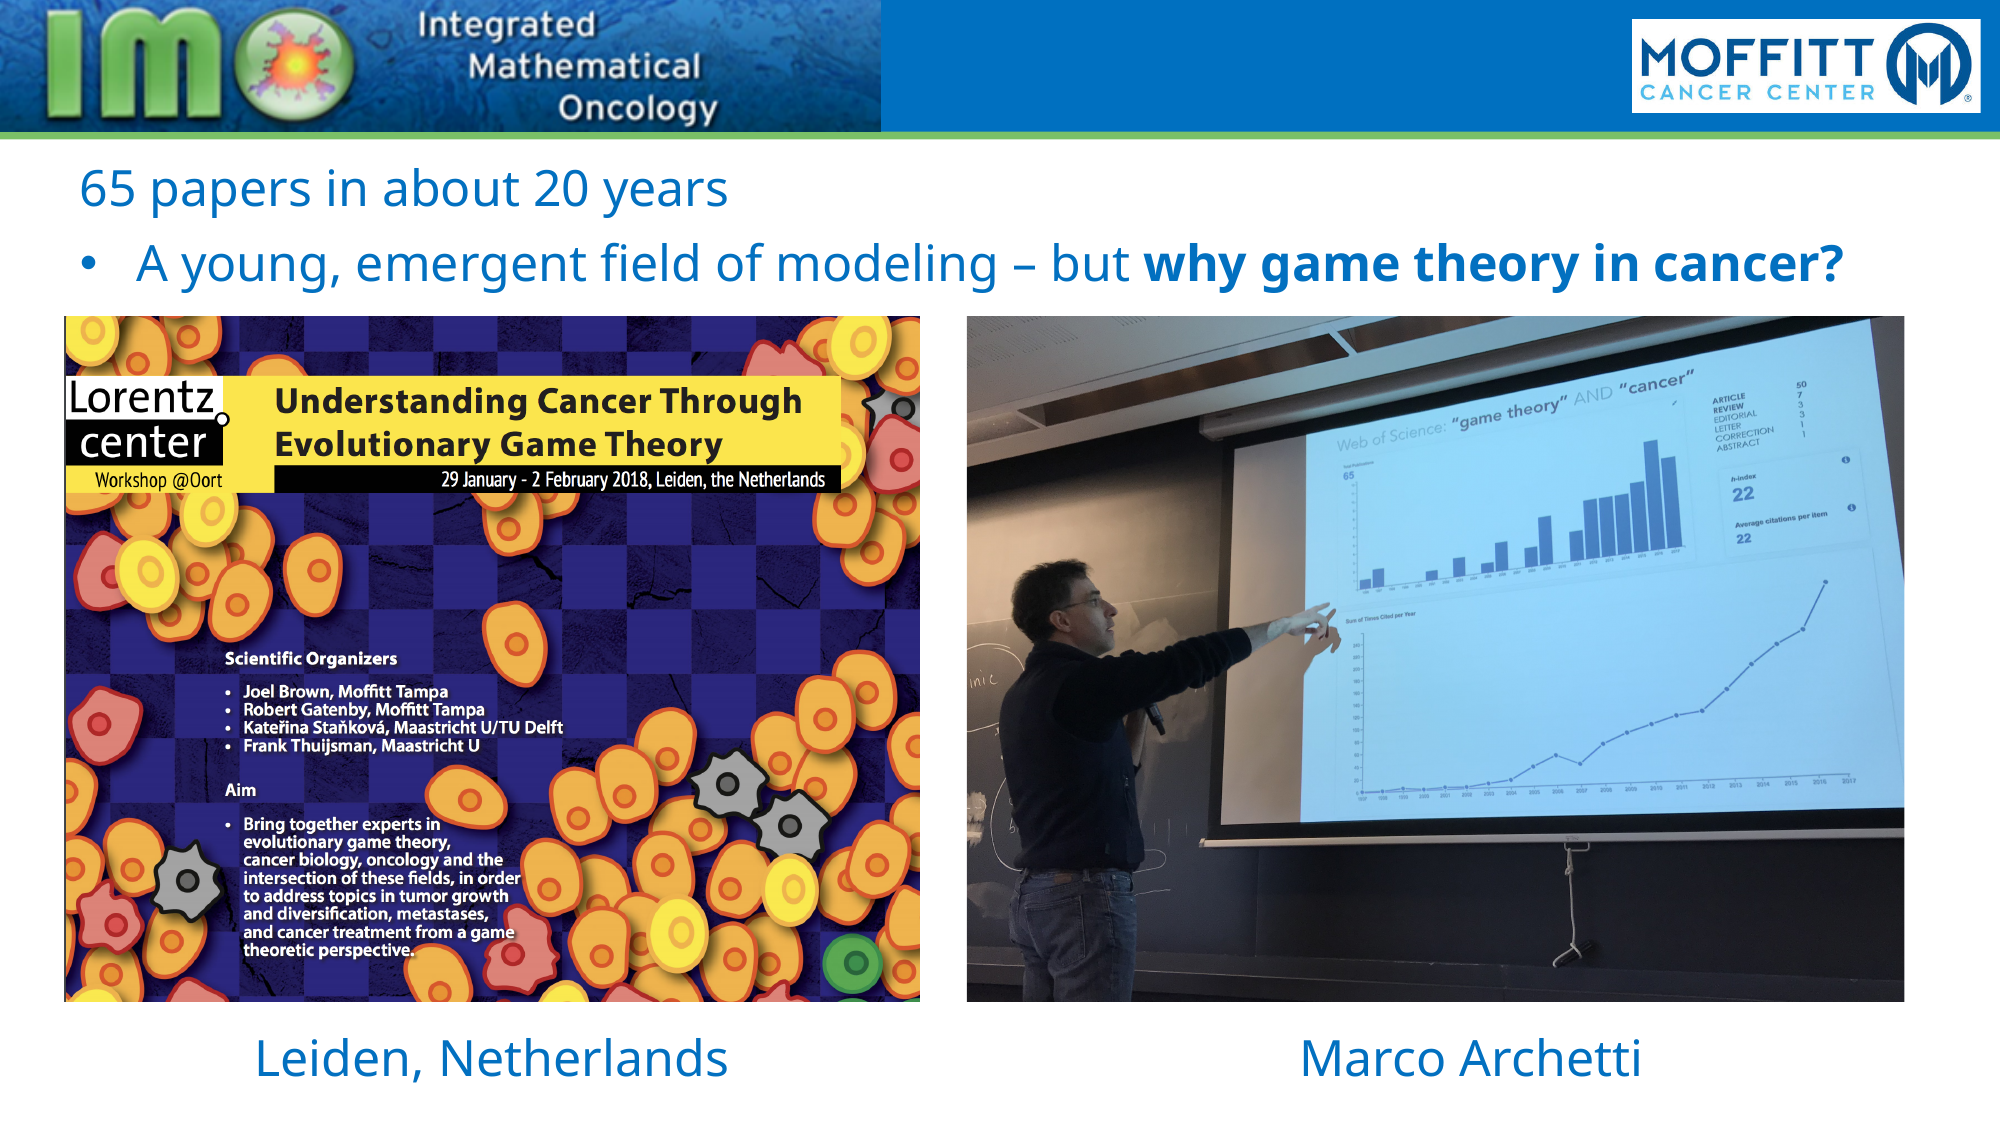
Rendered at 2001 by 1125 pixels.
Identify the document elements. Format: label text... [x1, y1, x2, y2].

text_box [0, 131, 2000, 140]
picture [1632, 19, 1981, 113]
text_box 65 papers in about 20 years A young, emergent field of modeling – but why game theory in cancer? [64, 155, 2000, 786]
picture [966, 316, 1905, 1002]
subtitle Marco Archetti [1105, 1025, 1838, 1125]
picture [0, 0, 881, 132]
text_box Leiden, Netherlands [125, 1025, 859, 1125]
text_box [881, 0, 2000, 131]
picture [64, 316, 920, 1002]
